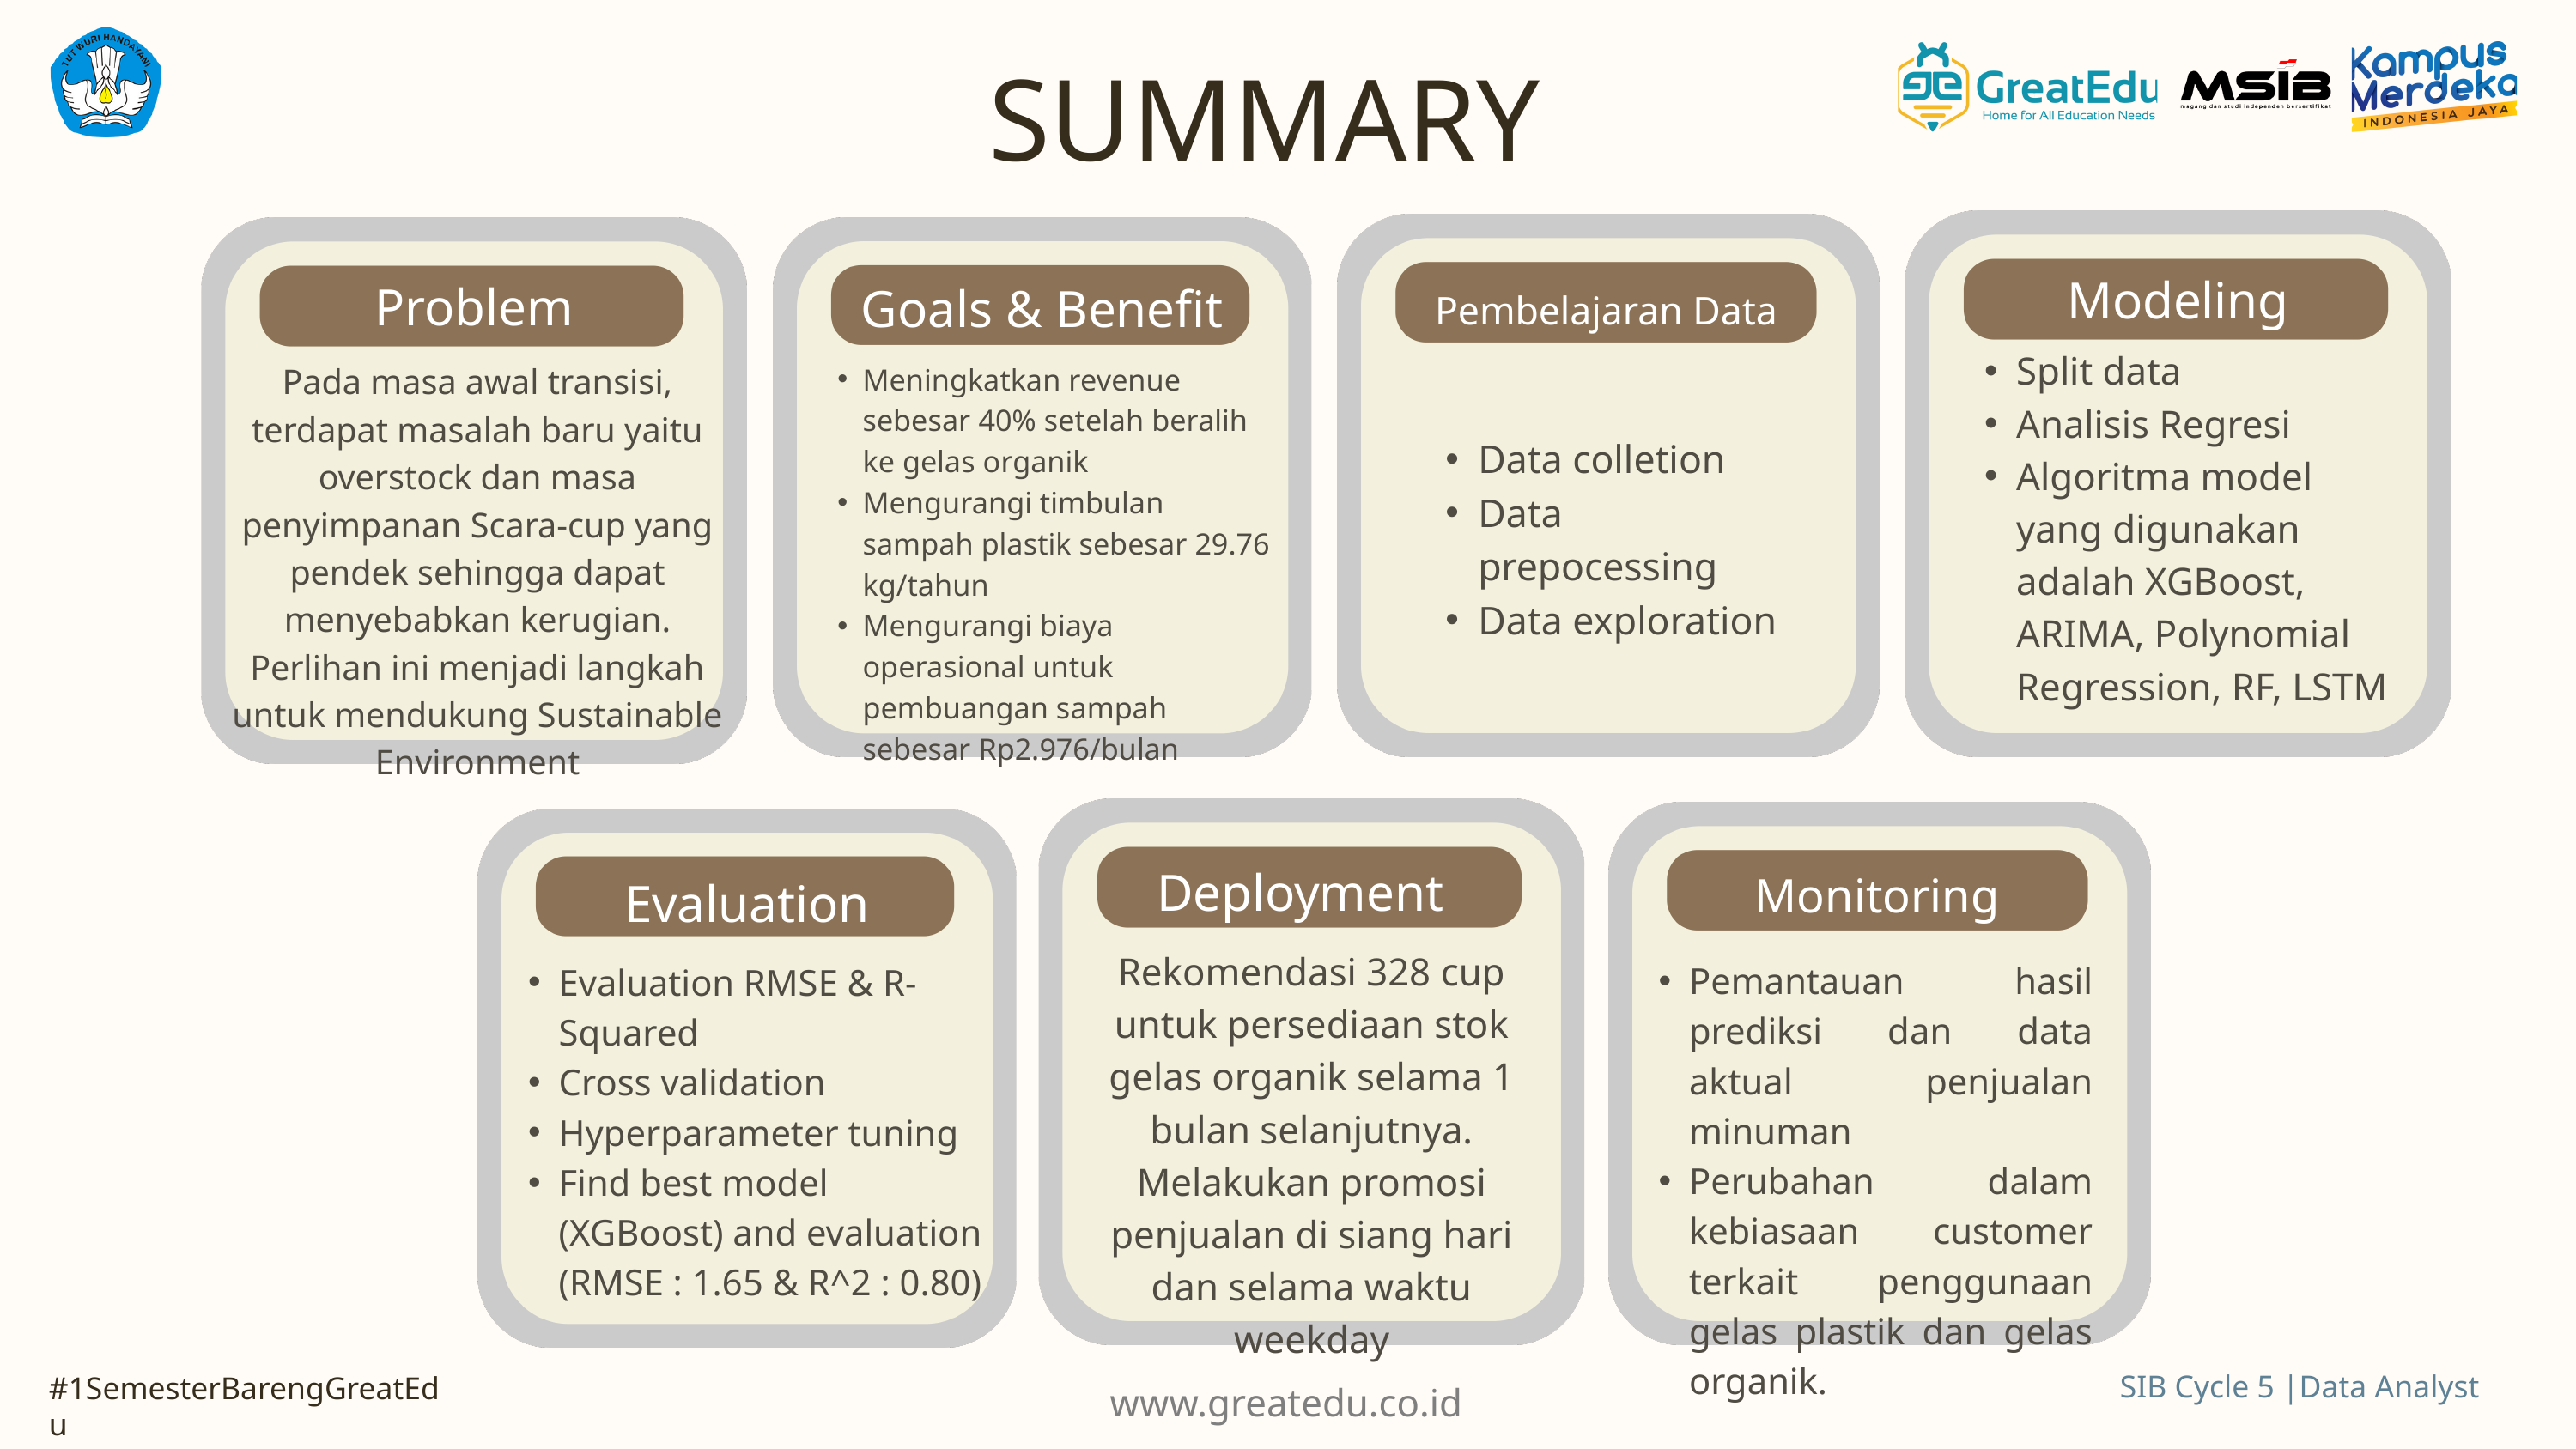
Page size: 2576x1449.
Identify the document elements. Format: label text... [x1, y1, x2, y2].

text_box Problem [272, 265, 676, 336]
text_box [477, 809, 1017, 1348]
text_box Pada masa awal transisi, terdapat masalah baru yaitu overstock dan masa penyimpanan Scara-cup yang pendek sehingga dapat menyebabkan kerugian. Perlihan ini menjadi langkah untuk mendukung Sustainable Environment [216, 354, 738, 782]
text_box Goals & Benefit [841, 267, 1243, 338]
text_box Monitoring [1662, 857, 2093, 923]
text_box SUMMARY [906, 48, 1623, 184]
text_box Deployment [1098, 851, 1502, 922]
text_box Split data Analisis Regresi Algoritma model yang digunakan adalah XGBoost, ARIMA, Polynomial Regression, RF, LSTM [1952, 340, 2403, 708]
text_box Evaluation [545, 862, 949, 933]
text_box SIB Cycle 5 |Data Analyst [2029, 1367, 2480, 1405]
text_box [2351, 41, 2518, 132]
text_box www.greatedu.co.id [1074, 1361, 1498, 1424]
text_box [772, 217, 1312, 757]
text_box [201, 217, 747, 764]
text_box #1SemesterBarengGreatEdu [48, 1369, 459, 1442]
text_box Pemantauan hasil prediksi dan data aktual penjualan minuman Perubahan dalam kebiasaan customer terkait penggunaan gelas plastik dan gelas organik. [1628, 951, 2093, 1402]
text_box Meningkatkan revenue sebesar 40% setelah beralih ke gelas organik Mengurangi timbulan sampah plastik sebesar 29.76 kg/tahun Mengurangi biaya operasional untuk pembuangan sampah sebesar Rp2.976/bulan [812, 355, 1272, 767]
text_box Data colletion Data prepocessing Data exploration [1413, 427, 1804, 643]
text_box [1337, 214, 1880, 757]
text_box [2157, 46, 2355, 137]
text_box [1898, 41, 2158, 132]
text_box [1038, 798, 1585, 1345]
text_box Pembelajaran Data [1390, 278, 1822, 333]
text_box [1608, 802, 2151, 1345]
text_box Rekomendasi 328 cup untuk persediaan stok gelas organik selama 1 bulan selanjutnya. Melakukan promosi penjualan di siang hari dan selama waktu weekday [1084, 941, 1540, 1361]
text_box [1905, 210, 2451, 757]
text_box Modeling [1977, 258, 2379, 330]
text_box [50, 27, 161, 137]
text_box Evaluation RMSE & R-Squared Cross validation Hyperparameter tuning Find best model (XGBoost) and evaluation (RMSE : 1.65 & R^2 : 0.80) [497, 952, 995, 1304]
